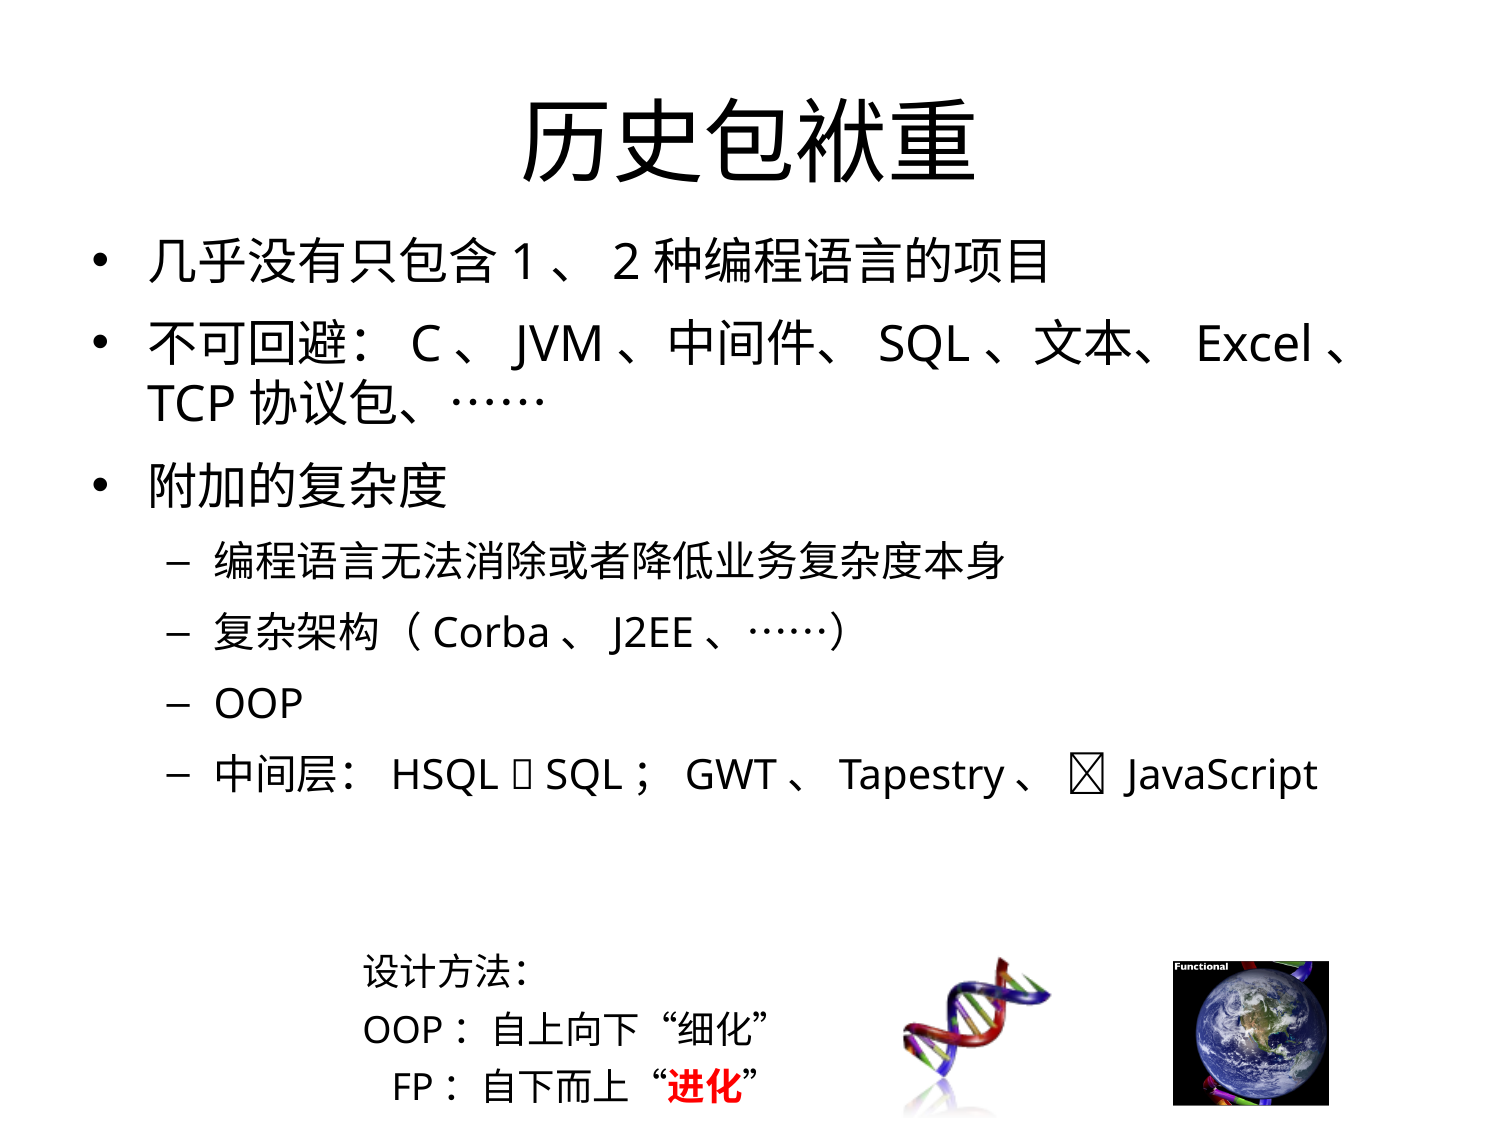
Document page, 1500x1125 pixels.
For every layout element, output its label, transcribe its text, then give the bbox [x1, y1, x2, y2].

picture [1173, 961, 1329, 1107]
list 几乎没有只包含1、2种编程语言的项目 不可回避：C、JVM、中间件、SQL、文本、Excel、TCP协议包、…… 附加的复杂度 编程语言无法消除或者降低业务复杂度本身 复杂架构（Corba、J2EE、……） OOP 中间层：HSQL  SQL；GWT、Tapestry、  JavaScript [76, 221, 1424, 965]
title 历史包袱重 [75, 45, 1425, 233]
text_box 设计方法： OOP：自上向下“细化” FP：自下而上“进化” [347, 940, 805, 1116]
picture [899, 945, 1055, 1118]
